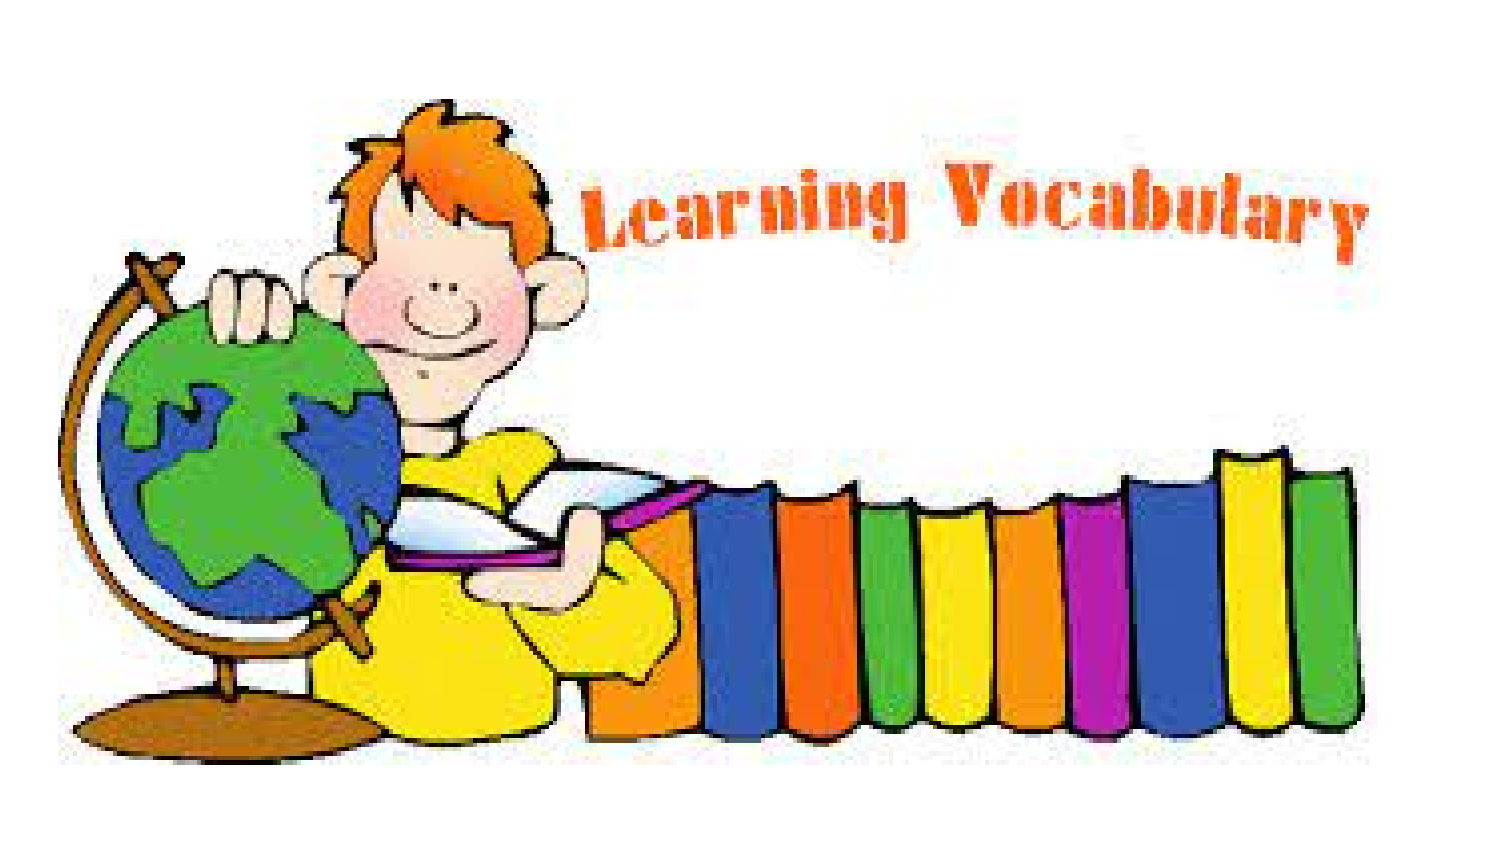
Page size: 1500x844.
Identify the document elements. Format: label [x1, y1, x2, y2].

picture [57, 99, 1382, 765]
